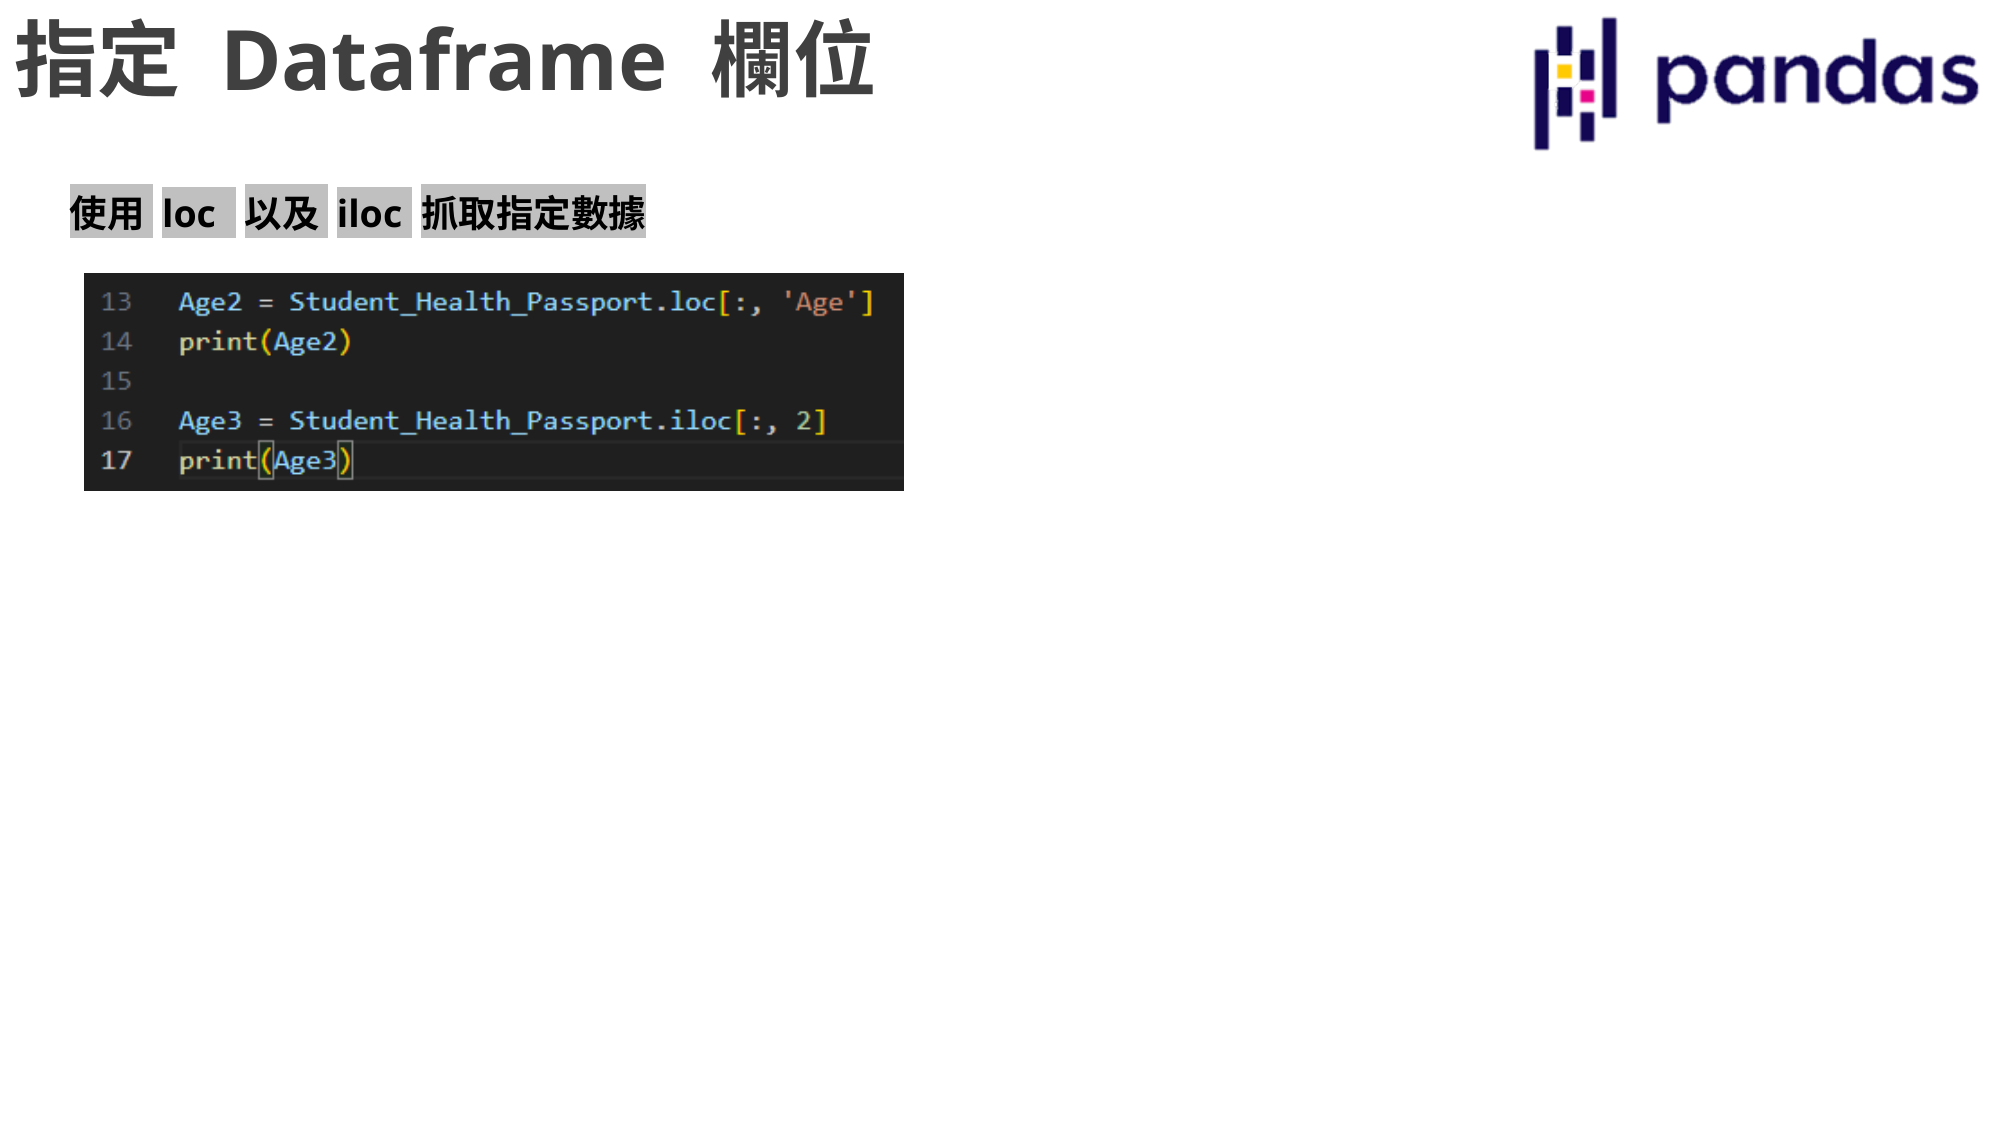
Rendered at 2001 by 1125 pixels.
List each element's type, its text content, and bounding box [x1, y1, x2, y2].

text_box 使用 loc 以及 iloc 抓取指定數據 [54, 182, 661, 242]
picture [1513, 0, 2000, 183]
text_box 指定 Dataframe 欄位 [0, 0, 1513, 115]
picture [84, 273, 904, 491]
